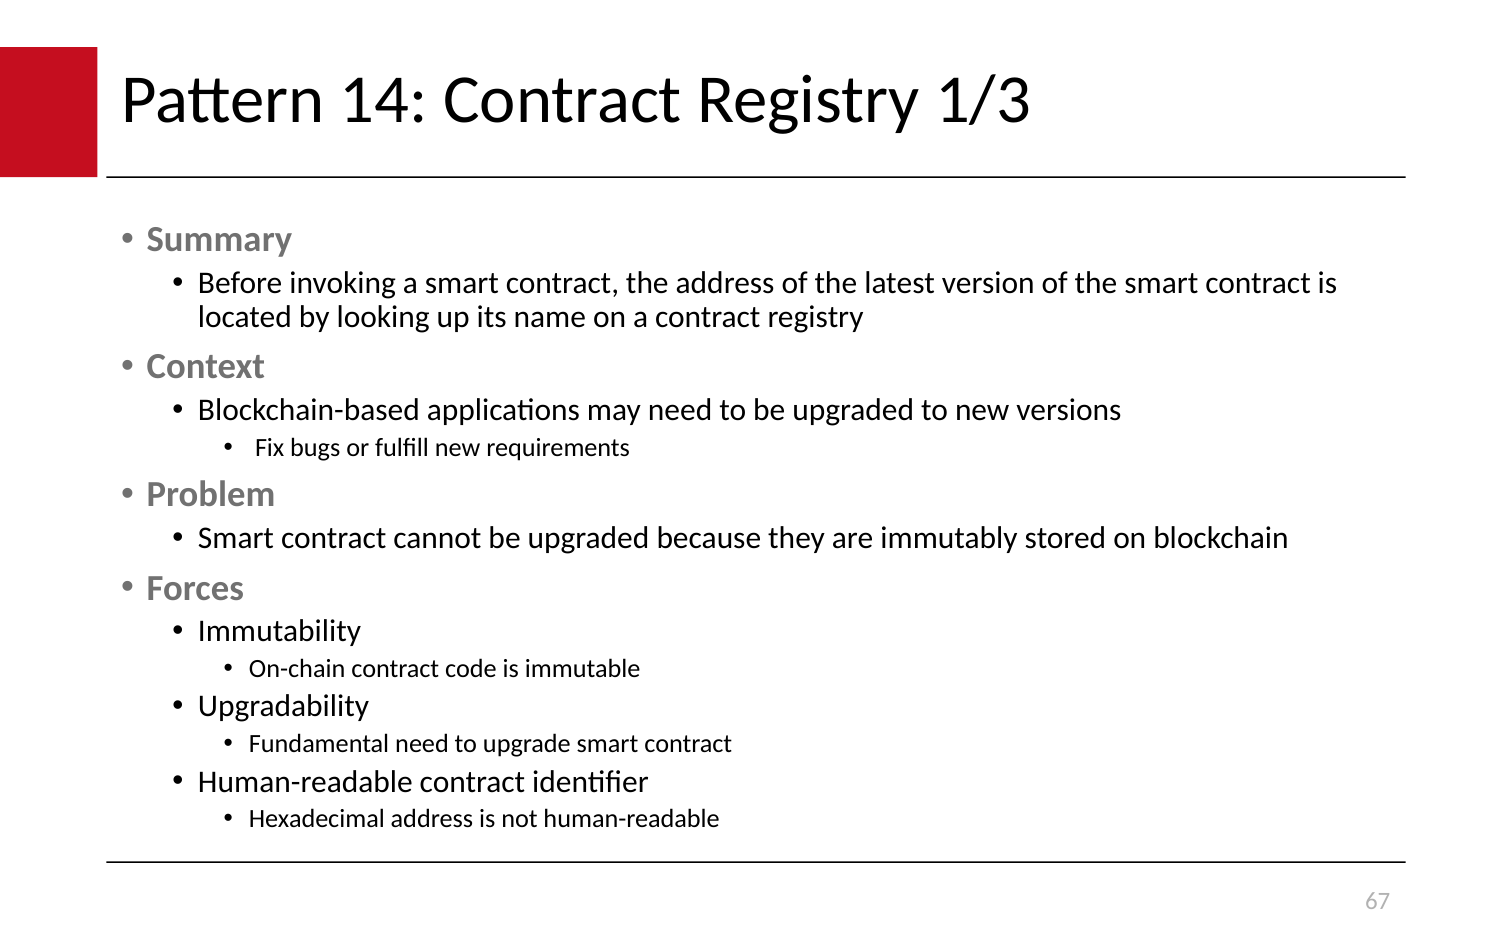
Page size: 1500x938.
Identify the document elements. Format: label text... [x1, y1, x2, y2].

list Summary Before invoking a smart contract, the address of the latest version of the smart contract is located by looking up its name on a contract registry Context Blockchain-based applications may need to be upgraded to new versions Fix bugs or fulfill new requirements Problem Smart contract cannot be upgraded because they are immutably stored on blockchain Forces Immutability On-chain contract code is immutable Upgradability Fundamental need to upgrade smart contract Human-readable contract identifier Hexadecimal address is not human-readable [106, 212, 1406, 844]
title Pattern 14: Contract Registry 1/3 [106, 47, 1406, 154]
slide_number 67 [1101, 880, 1406, 918]
